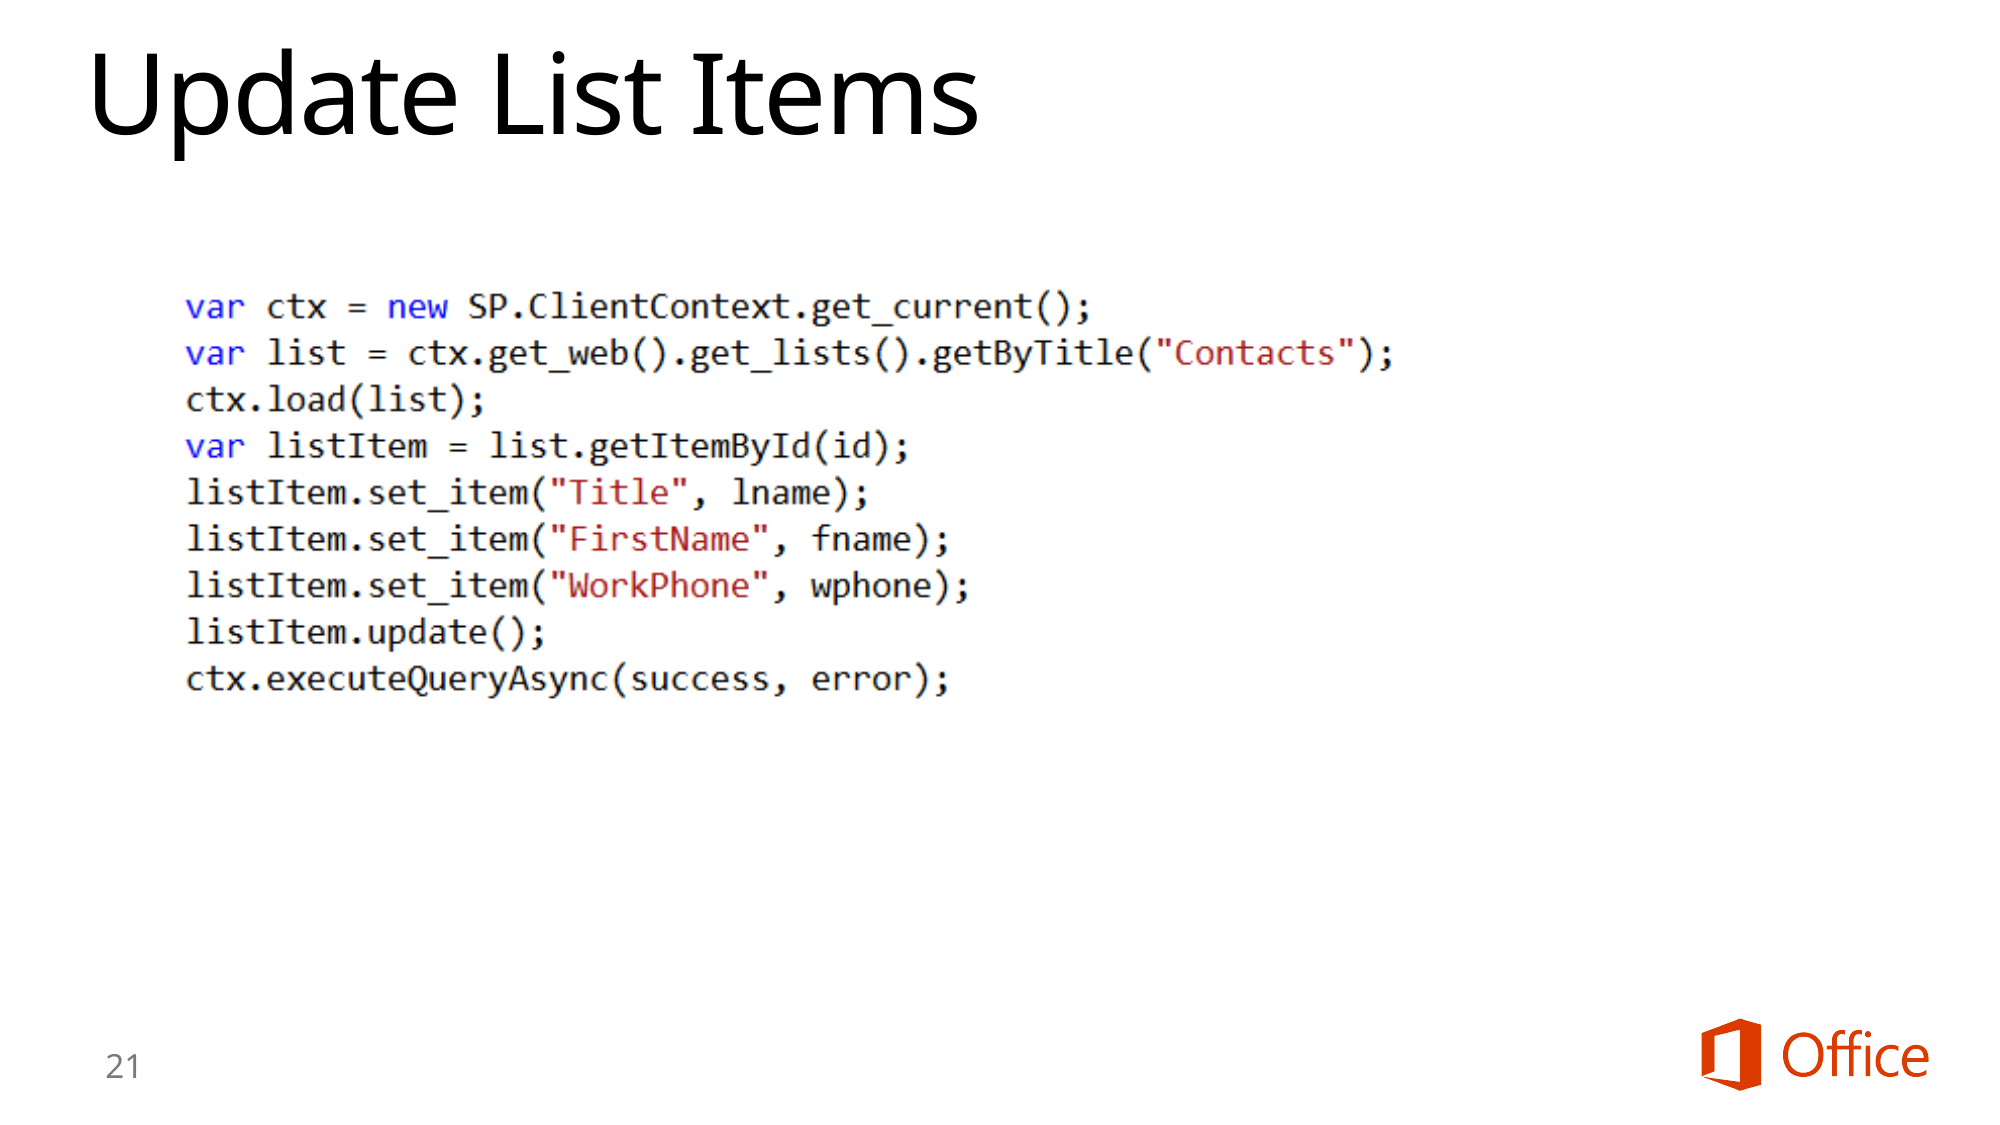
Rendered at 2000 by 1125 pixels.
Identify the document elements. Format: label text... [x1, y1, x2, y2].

title Update List Items [85, 37, 1914, 161]
picture [1670, 987, 1960, 1122]
picture [131, 257, 1466, 721]
slide_number 21 [85, 1049, 178, 1086]
